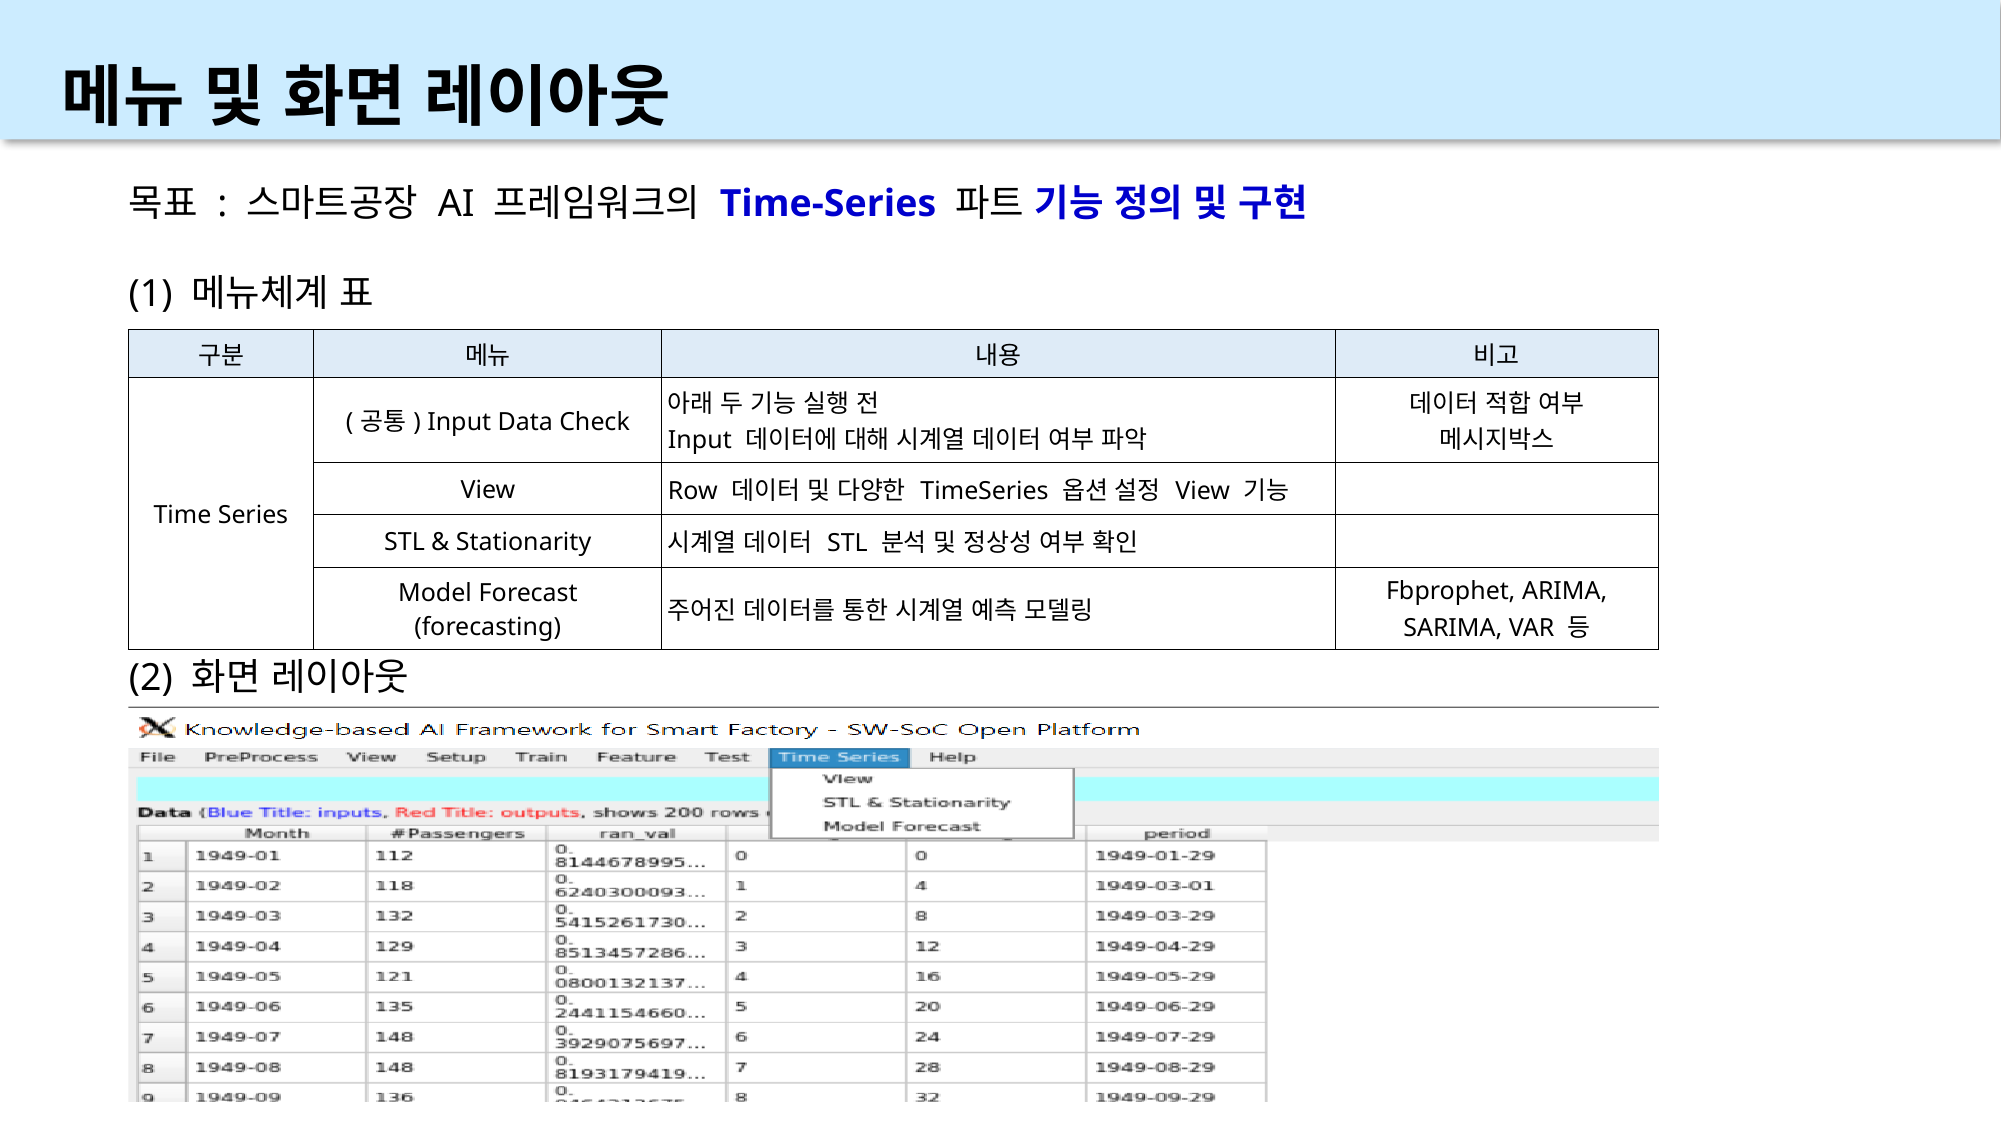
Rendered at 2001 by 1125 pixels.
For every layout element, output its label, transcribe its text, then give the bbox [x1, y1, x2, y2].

text_box 메뉴 및 화면 레이아웃 [46, 6, 1915, 150]
table_cell (공통) Input Data Check [314, 378, 661, 462]
table_header 구분 [129, 330, 313, 377]
text_box 목표 : 스마트공장 AI 프레임워크의 Time-Series 파트 기능 정의 및 구현 [114, 148, 1478, 231]
picture [128, 706, 1659, 1102]
table_cell Fbprophet, ARIMA, SARIMA, VAR 등 [1336, 568, 1658, 649]
table_cell View [314, 463, 661, 514]
table_header 내용 [662, 330, 1335, 377]
table_cell [1336, 463, 1658, 514]
table_header 비고 [1336, 330, 1658, 377]
table_cell 아래 두 기능 실행 전 Input 데이터에 대해 시계열 데이터 여부 파악 [662, 378, 1335, 462]
table_cell STL & Stationarity [314, 515, 661, 567]
table_cell Time Series [129, 378, 313, 645]
table_cell Row 데이터 및 다양한 TimeSeries 옵션 설정 View 기능 [662, 463, 1335, 514]
text_box (1) 메뉴체계 표 [114, 261, 411, 322]
table_header 메뉴 [314, 330, 661, 377]
text_box (2) 화면 레이아웃 [114, 645, 509, 706]
table_cell 주어진 데이터를 통한 시계열 예측 모델링 [662, 568, 1335, 649]
table_cell [1336, 515, 1658, 567]
table_cell 시계열 데이터 STL 분석 및 정상성 여부 확인 [662, 515, 1335, 567]
table_cell 데이터 적합 여부 메시지박스 [1336, 378, 1658, 462]
table_cell Model Forecast (forecasting) [314, 568, 661, 649]
